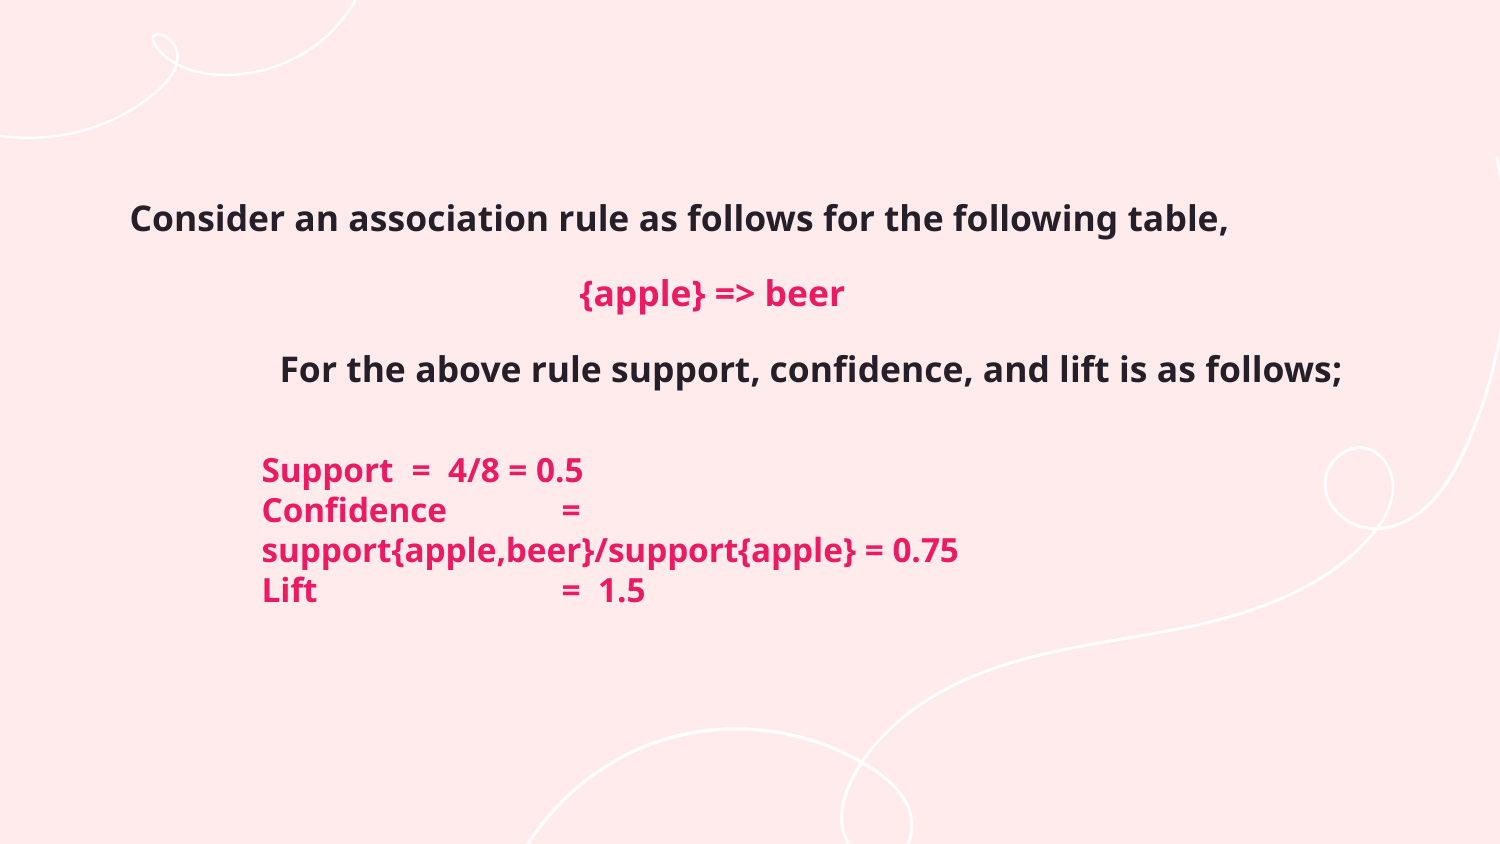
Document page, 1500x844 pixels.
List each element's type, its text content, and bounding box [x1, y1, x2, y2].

list Consider an association rule as follows for the following table, {apple} => beer For the above rule support, confidence, and lift is as follows; [114, 180, 1386, 664]
text_box Support = 4/8 = 0.5 Confidence = support{apple,beer}/support{apple} = 0.75 Lift = 1.5 [246, 433, 1029, 624]
